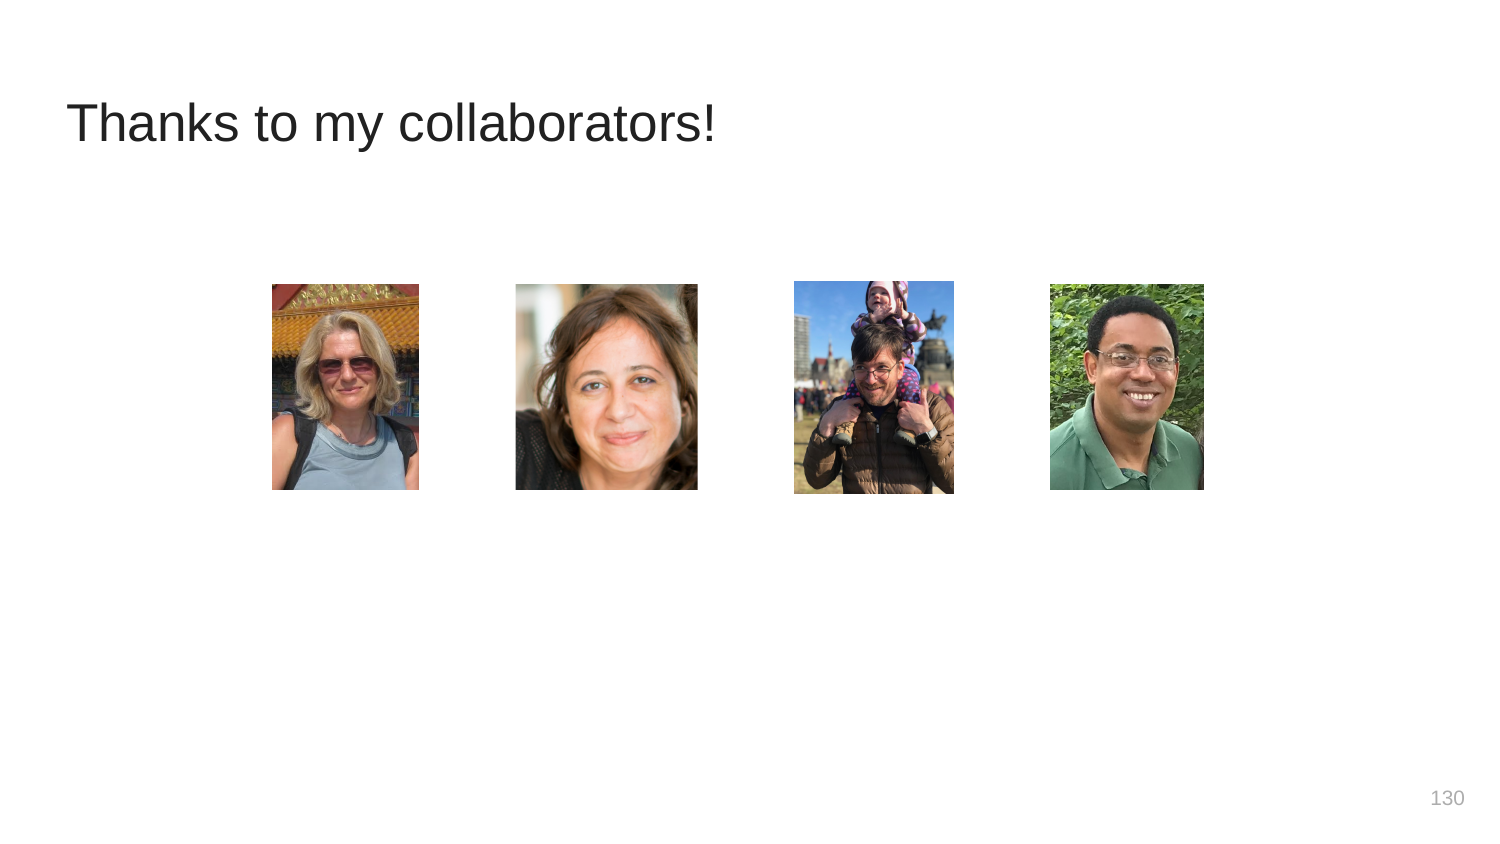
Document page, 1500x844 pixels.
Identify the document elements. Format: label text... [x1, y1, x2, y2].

picture [794, 280, 954, 494]
slide_number ‹#› [1389, 764, 1480, 830]
picture [272, 284, 420, 491]
picture [515, 284, 698, 491]
title Thanks to my collaborators! [51, 72, 1449, 167]
picture [1050, 284, 1204, 491]
